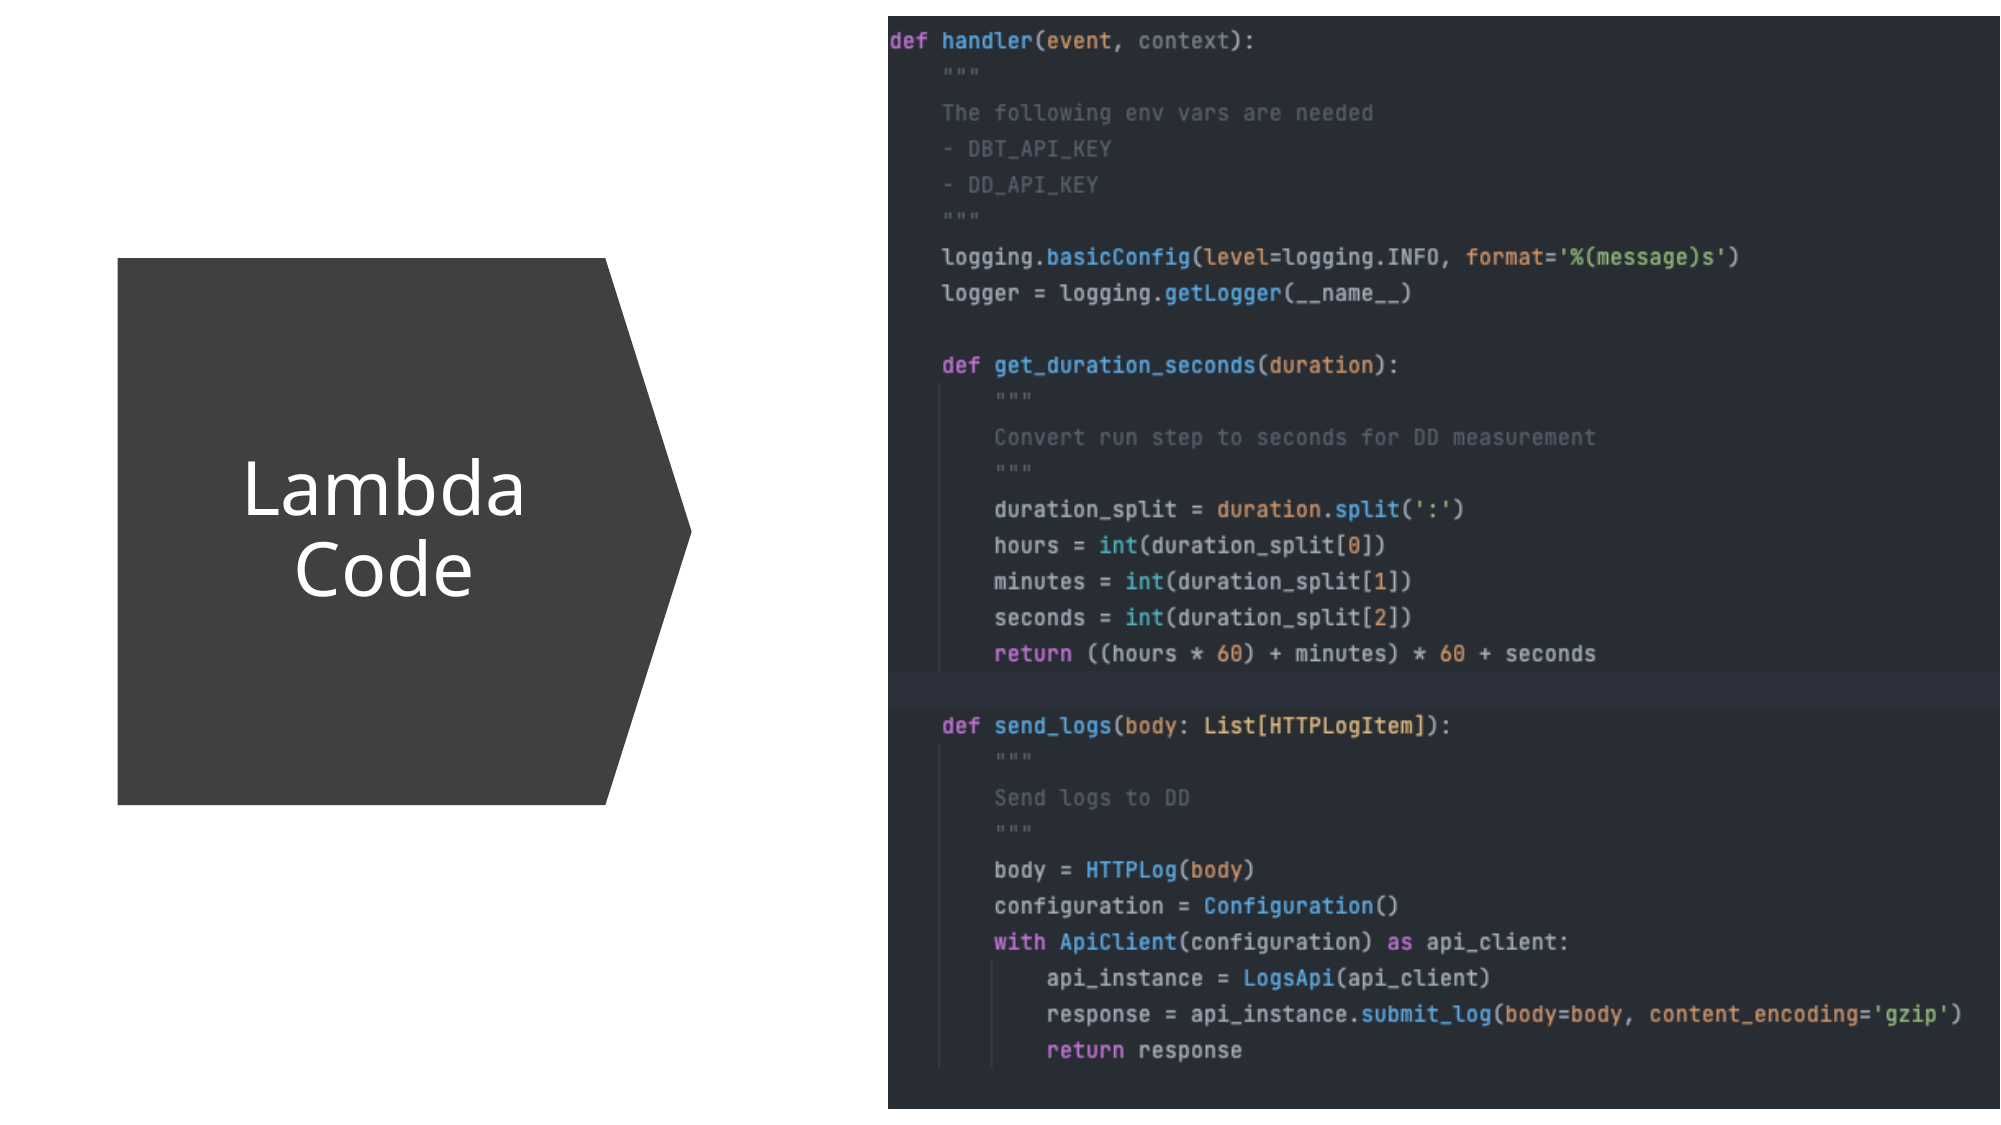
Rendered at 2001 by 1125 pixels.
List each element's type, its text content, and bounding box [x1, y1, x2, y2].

text_box [116, 257, 693, 807]
title Lambda Code [168, 322, 601, 741]
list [888, 16, 2000, 1109]
